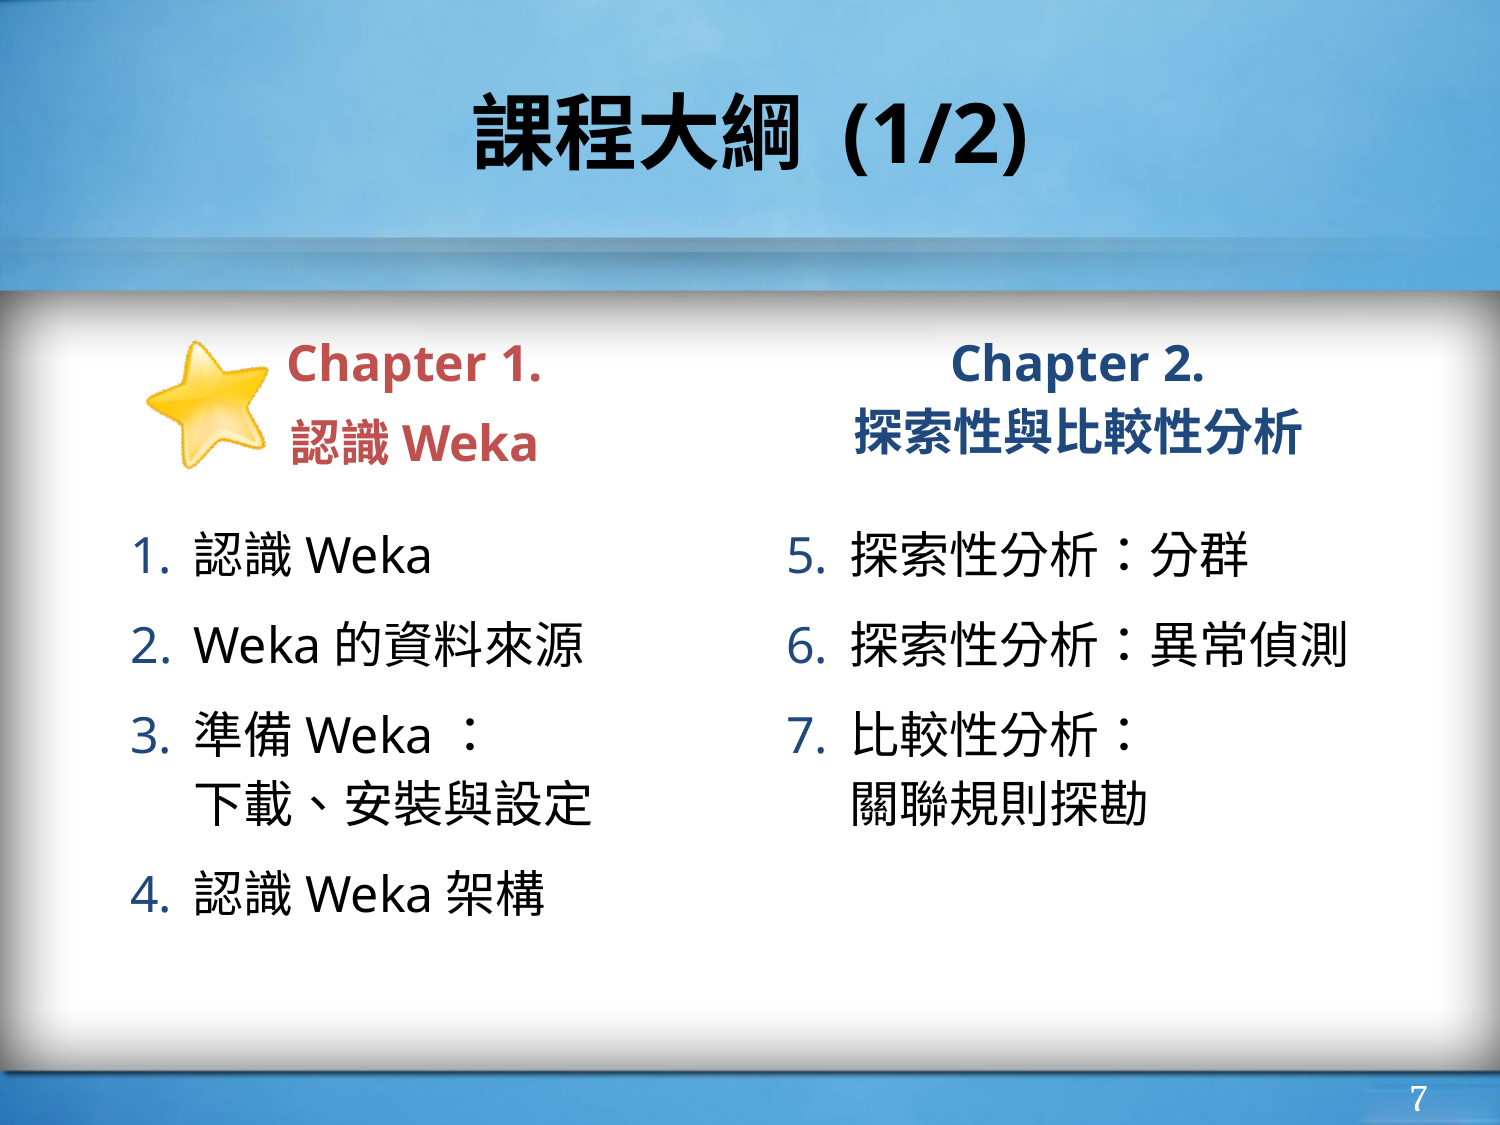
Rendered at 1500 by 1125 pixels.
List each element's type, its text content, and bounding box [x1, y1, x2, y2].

title 課程大綱 (1/2) [78, 27, 1422, 232]
subtitle Chapter 2. 探索性與比較性分析 [759, 307, 1397, 403]
list 探索性分析：分群 探索性分析：異常偵測 比較性分析： 關聯規則探勘 [759, 499, 1398, 1062]
slide_number ‹#› [1350, 1074, 1488, 1118]
list 認識Weka Weka的資料來源 準備Weka： 下載、安裝與設定 認識Weka架構 [103, 499, 739, 1062]
picture [0, 0, 1500, 1125]
subtitle Chapter 1. 認識Weka [103, 307, 740, 403]
